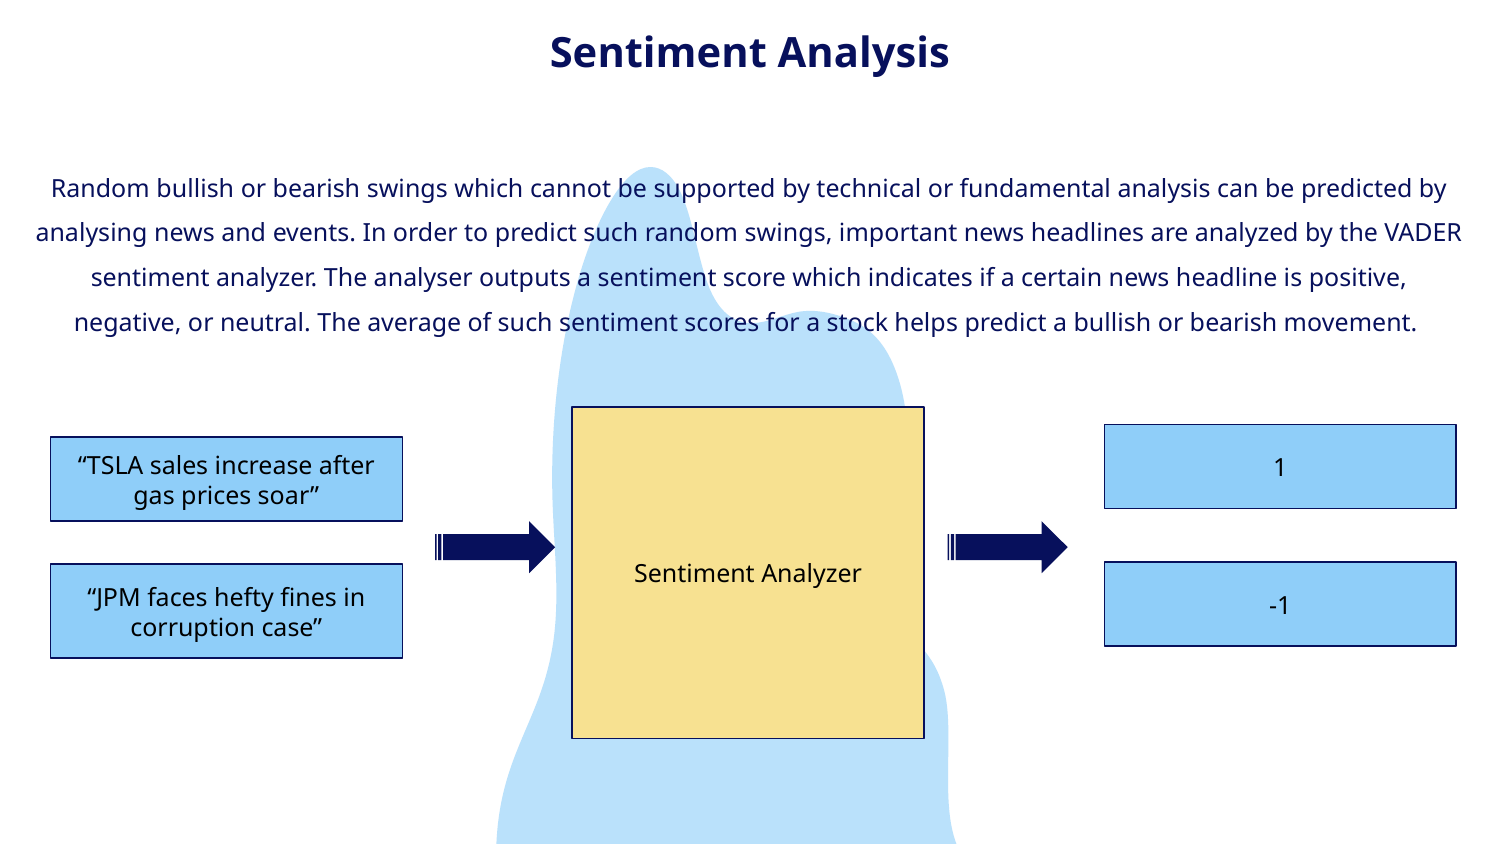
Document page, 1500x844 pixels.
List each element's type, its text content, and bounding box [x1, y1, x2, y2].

text_box Sentiment Analyzer [572, 406, 925, 739]
subtitle Random bullish or bearish swings which cannot be supported by technical or fundamental analysis can be predicted by analysing news and events. In order to predict such random swings, important news headlines are analyzed by the VADER sentiment analyzer. The analyser outputs a sentiment score which indicates if a certain news headline is positive, negative, or neutral. The average of such sentiment scores for a stock helps predict a bullish or bearish movement. [20, 142, 1480, 384]
text_box “TSLA sales increase after gas prices soar” [50, 437, 403, 522]
text_box [438, 534, 442, 561]
text_box [947, 521, 1068, 574]
text_box [443, 521, 556, 574]
text_box “JPM faces hefty fines in corruption case” [50, 564, 403, 659]
title Sentiment Analysis [75, 10, 1425, 105]
text_box 1 [1104, 424, 1457, 509]
text_box -1 [1104, 562, 1457, 647]
